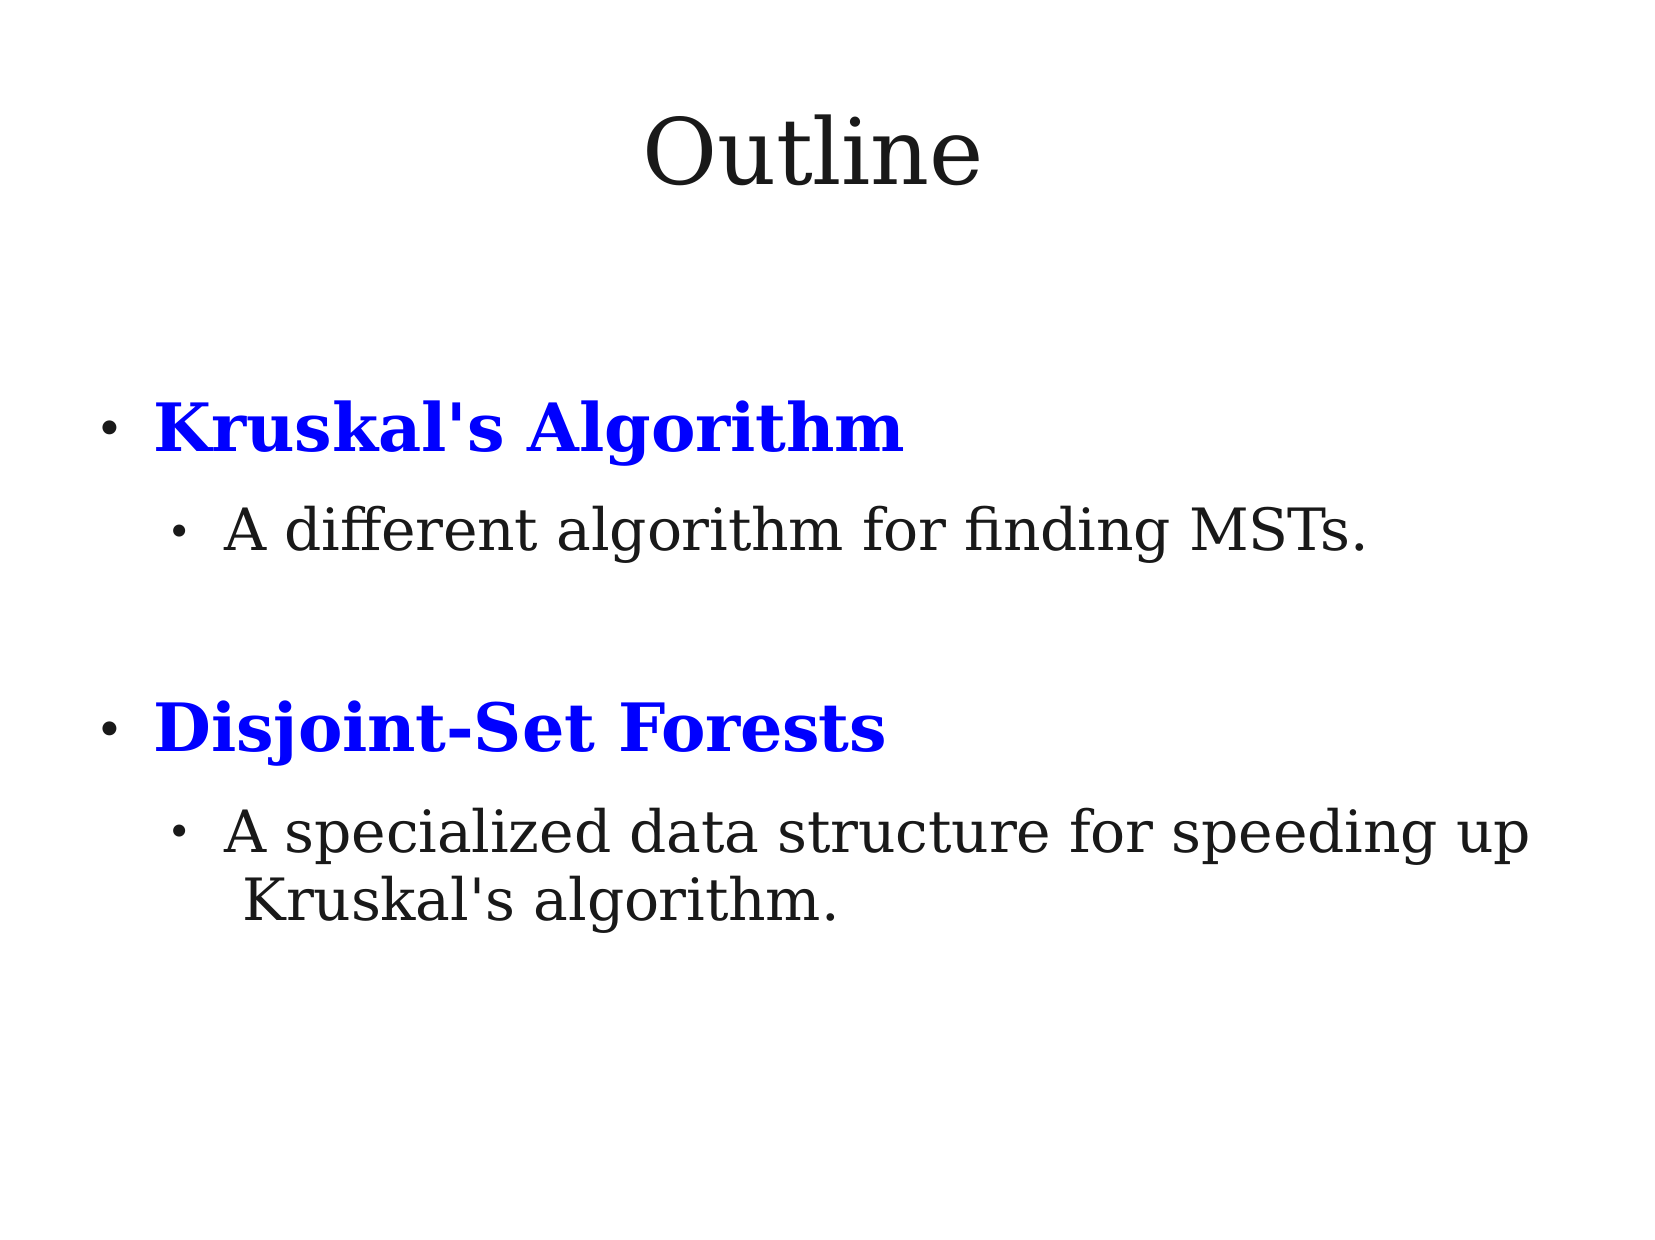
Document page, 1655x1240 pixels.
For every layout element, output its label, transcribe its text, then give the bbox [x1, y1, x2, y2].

text_box A different algorithm for finding MSTs. [222, 489, 1381, 562]
text_box A specialized data structure for speeding up Kruskal's algorithm. [222, 790, 1538, 933]
text_box ● [169, 509, 195, 544]
text_box Disjoint-Set Forests [151, 682, 894, 765]
text_box Kruskal's Algorithm [151, 382, 909, 465]
text_box ● [98, 704, 127, 744]
text_box ● [98, 404, 127, 443]
title Outline [420, 91, 1233, 301]
text_box ● [169, 810, 195, 844]
